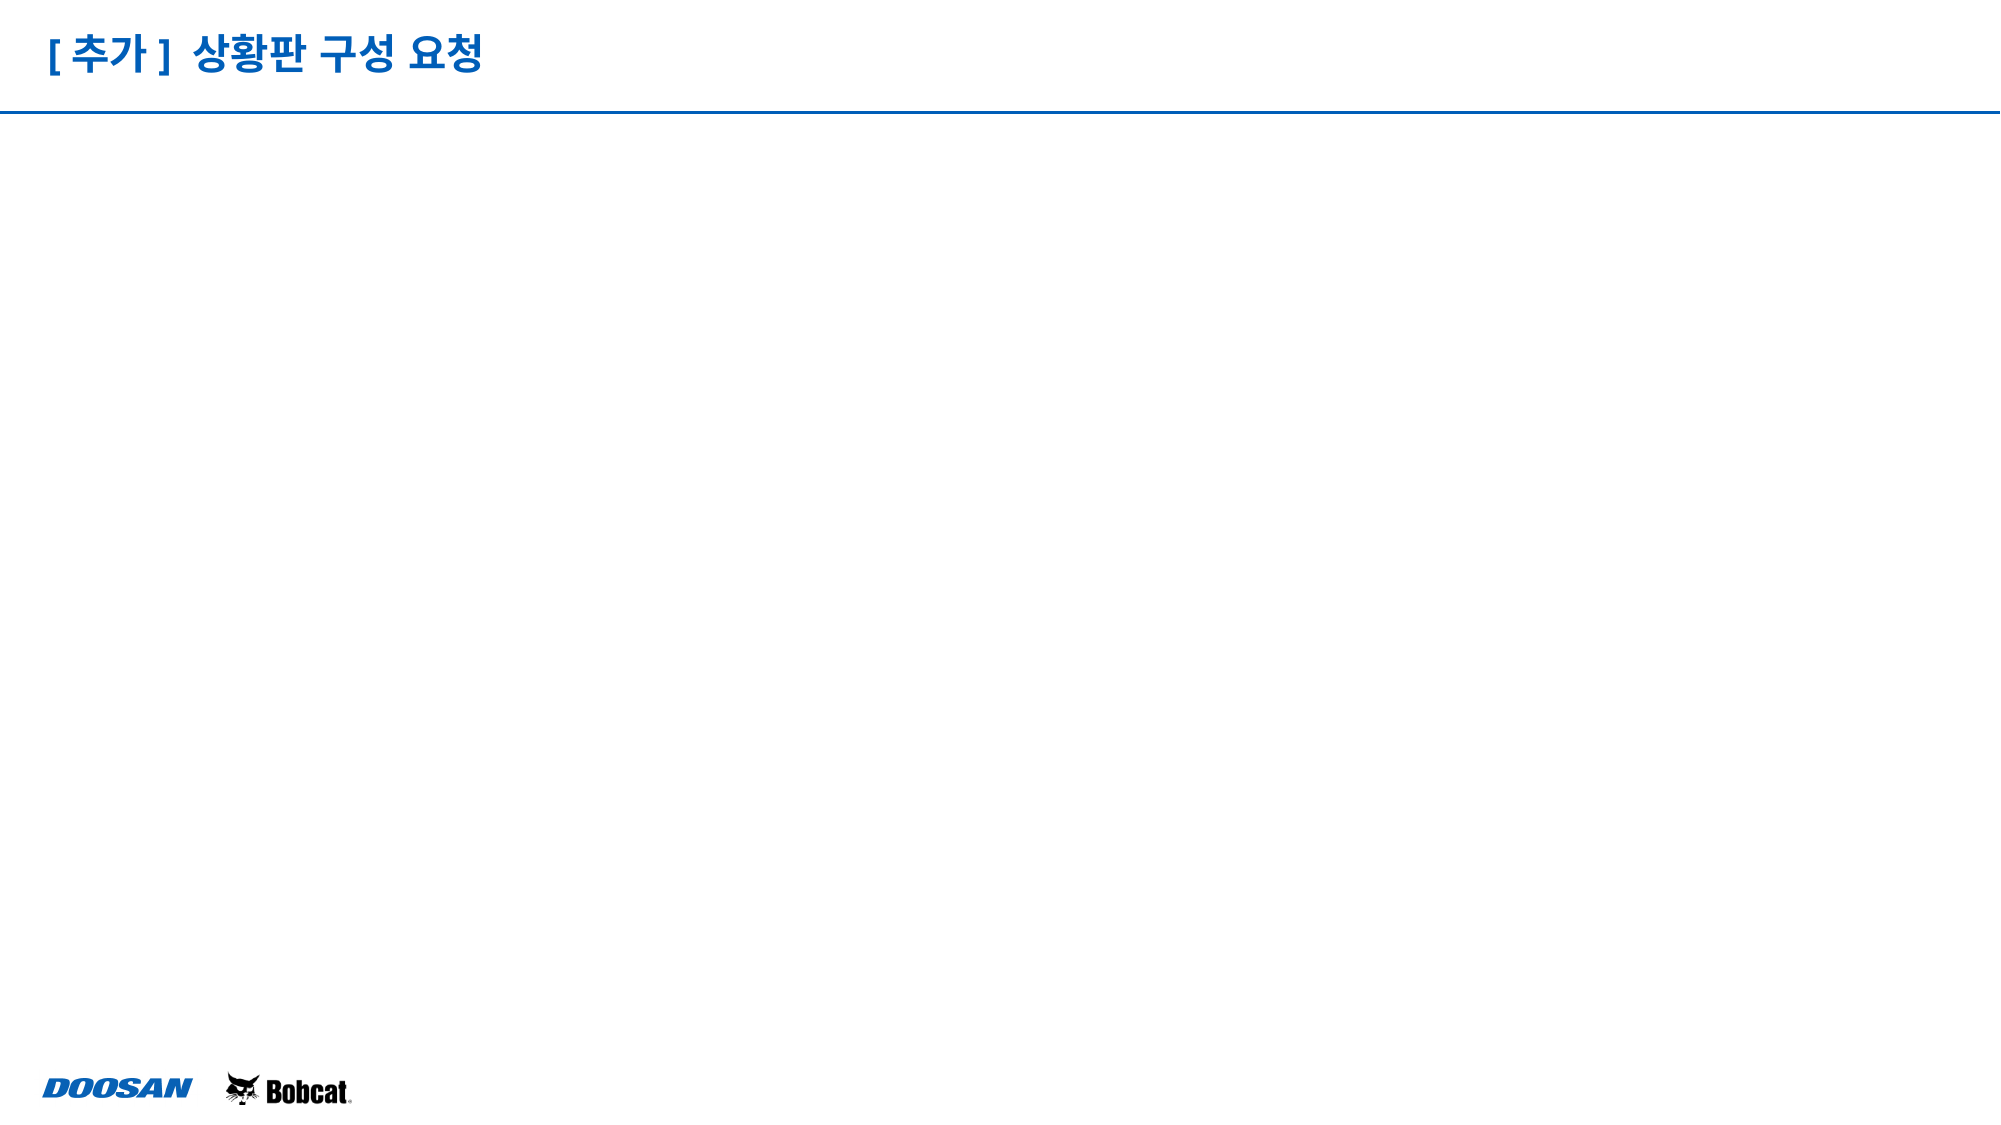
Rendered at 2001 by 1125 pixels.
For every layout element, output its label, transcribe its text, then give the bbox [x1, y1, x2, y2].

picture [226, 1071, 352, 1105]
picture [34, 1069, 202, 1107]
text_box [추가] 상황판 구성 요청 [35, 18, 1950, 94]
